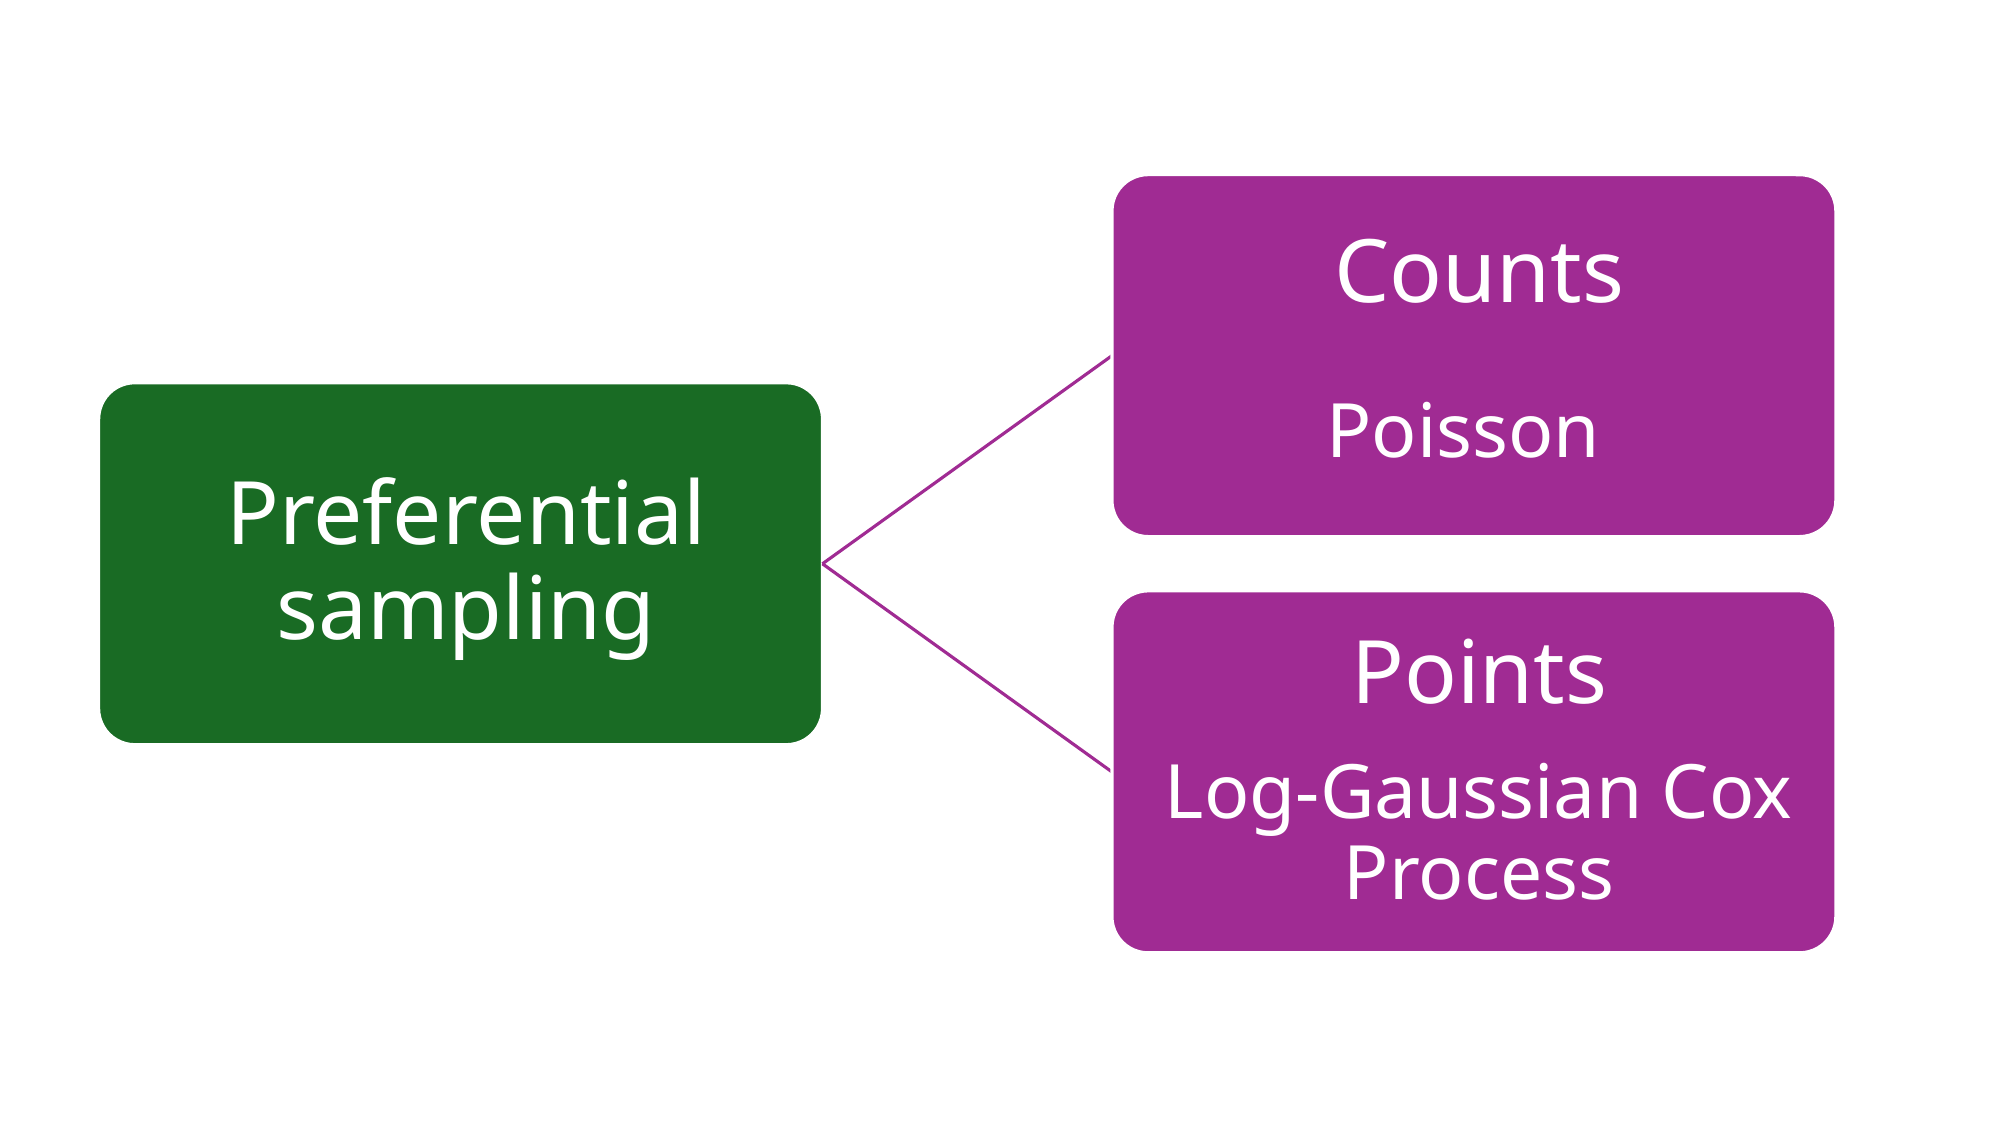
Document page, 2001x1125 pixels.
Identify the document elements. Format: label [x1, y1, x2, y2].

text_box [97, 33, 1837, 1095]
